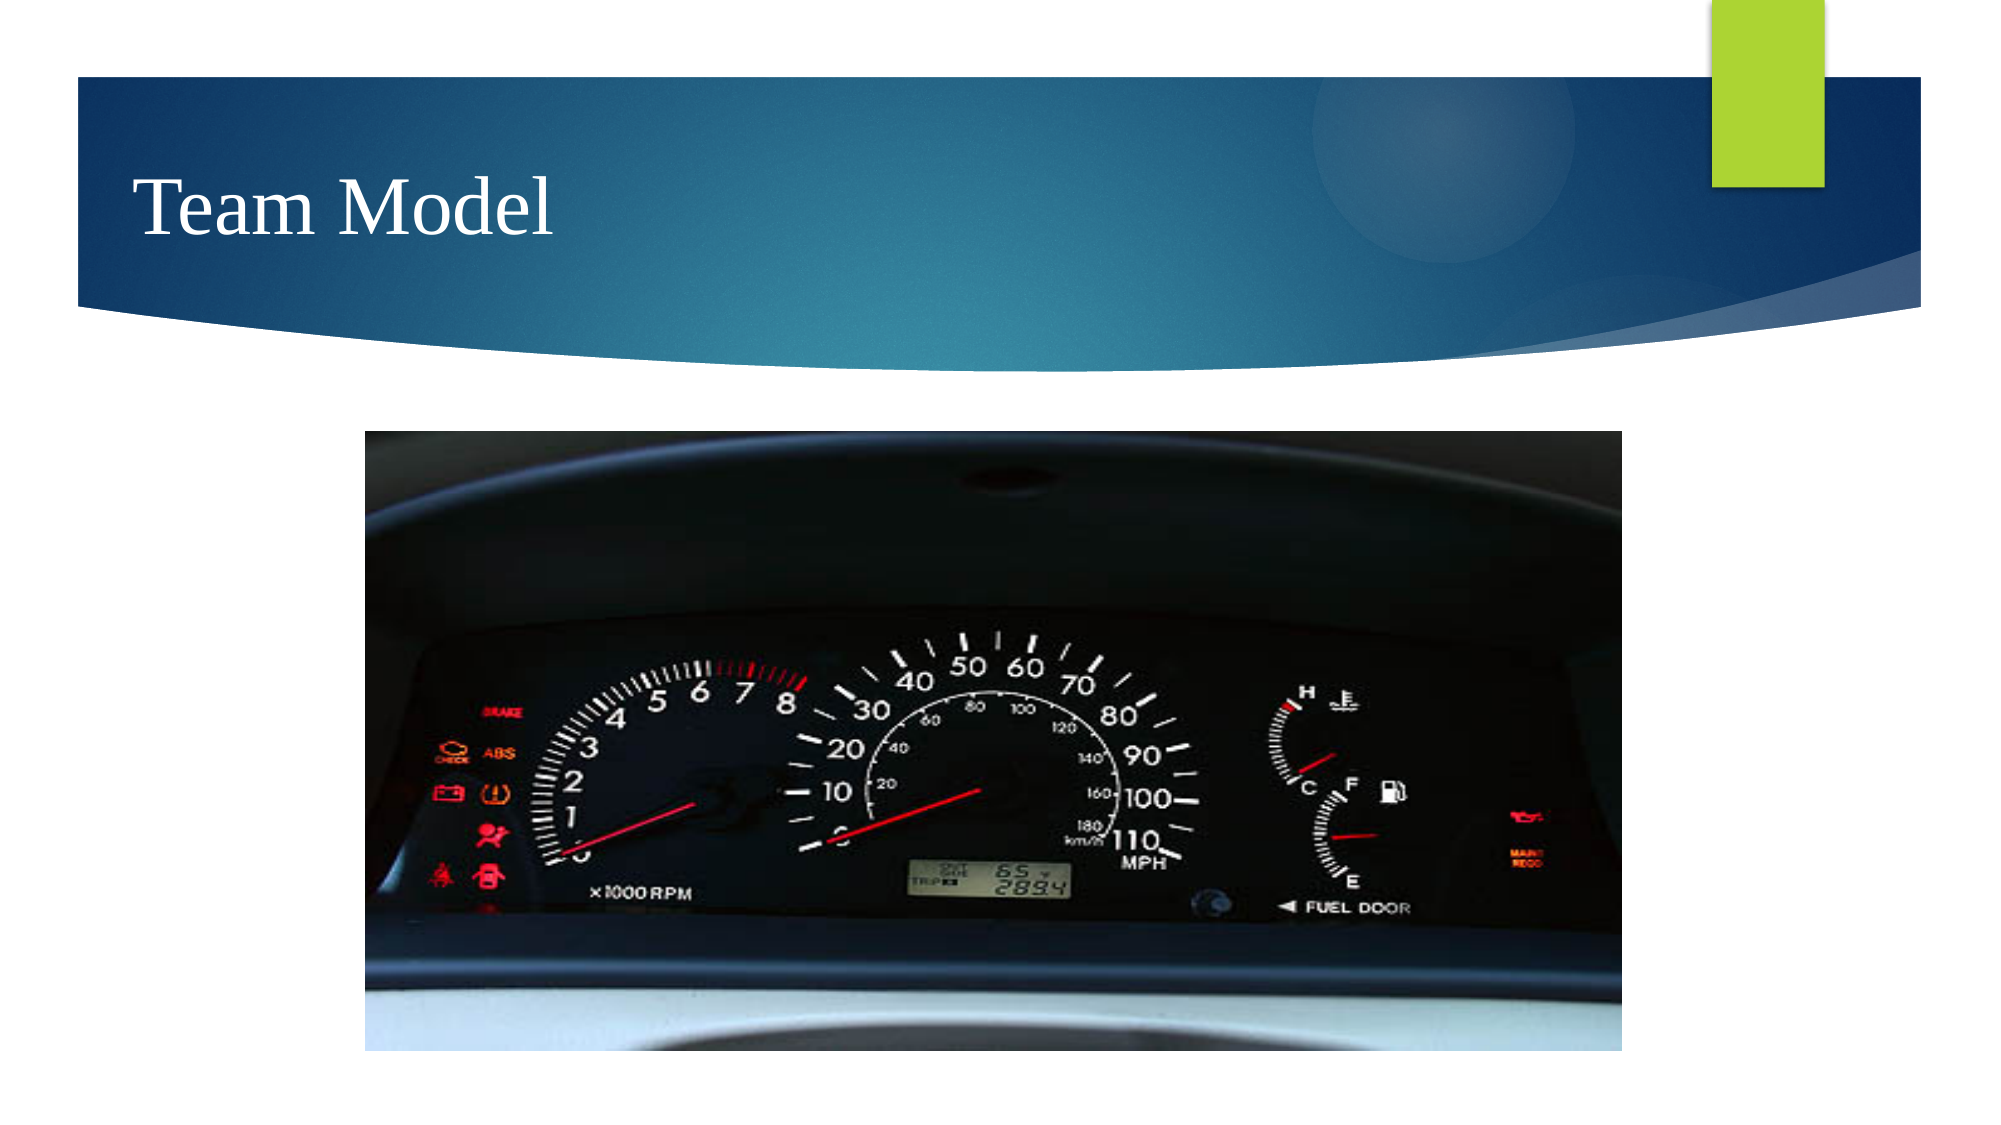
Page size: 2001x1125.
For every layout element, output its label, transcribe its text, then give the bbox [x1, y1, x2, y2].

picture [365, 431, 1622, 1051]
text_box Team Model [117, 134, 1843, 281]
